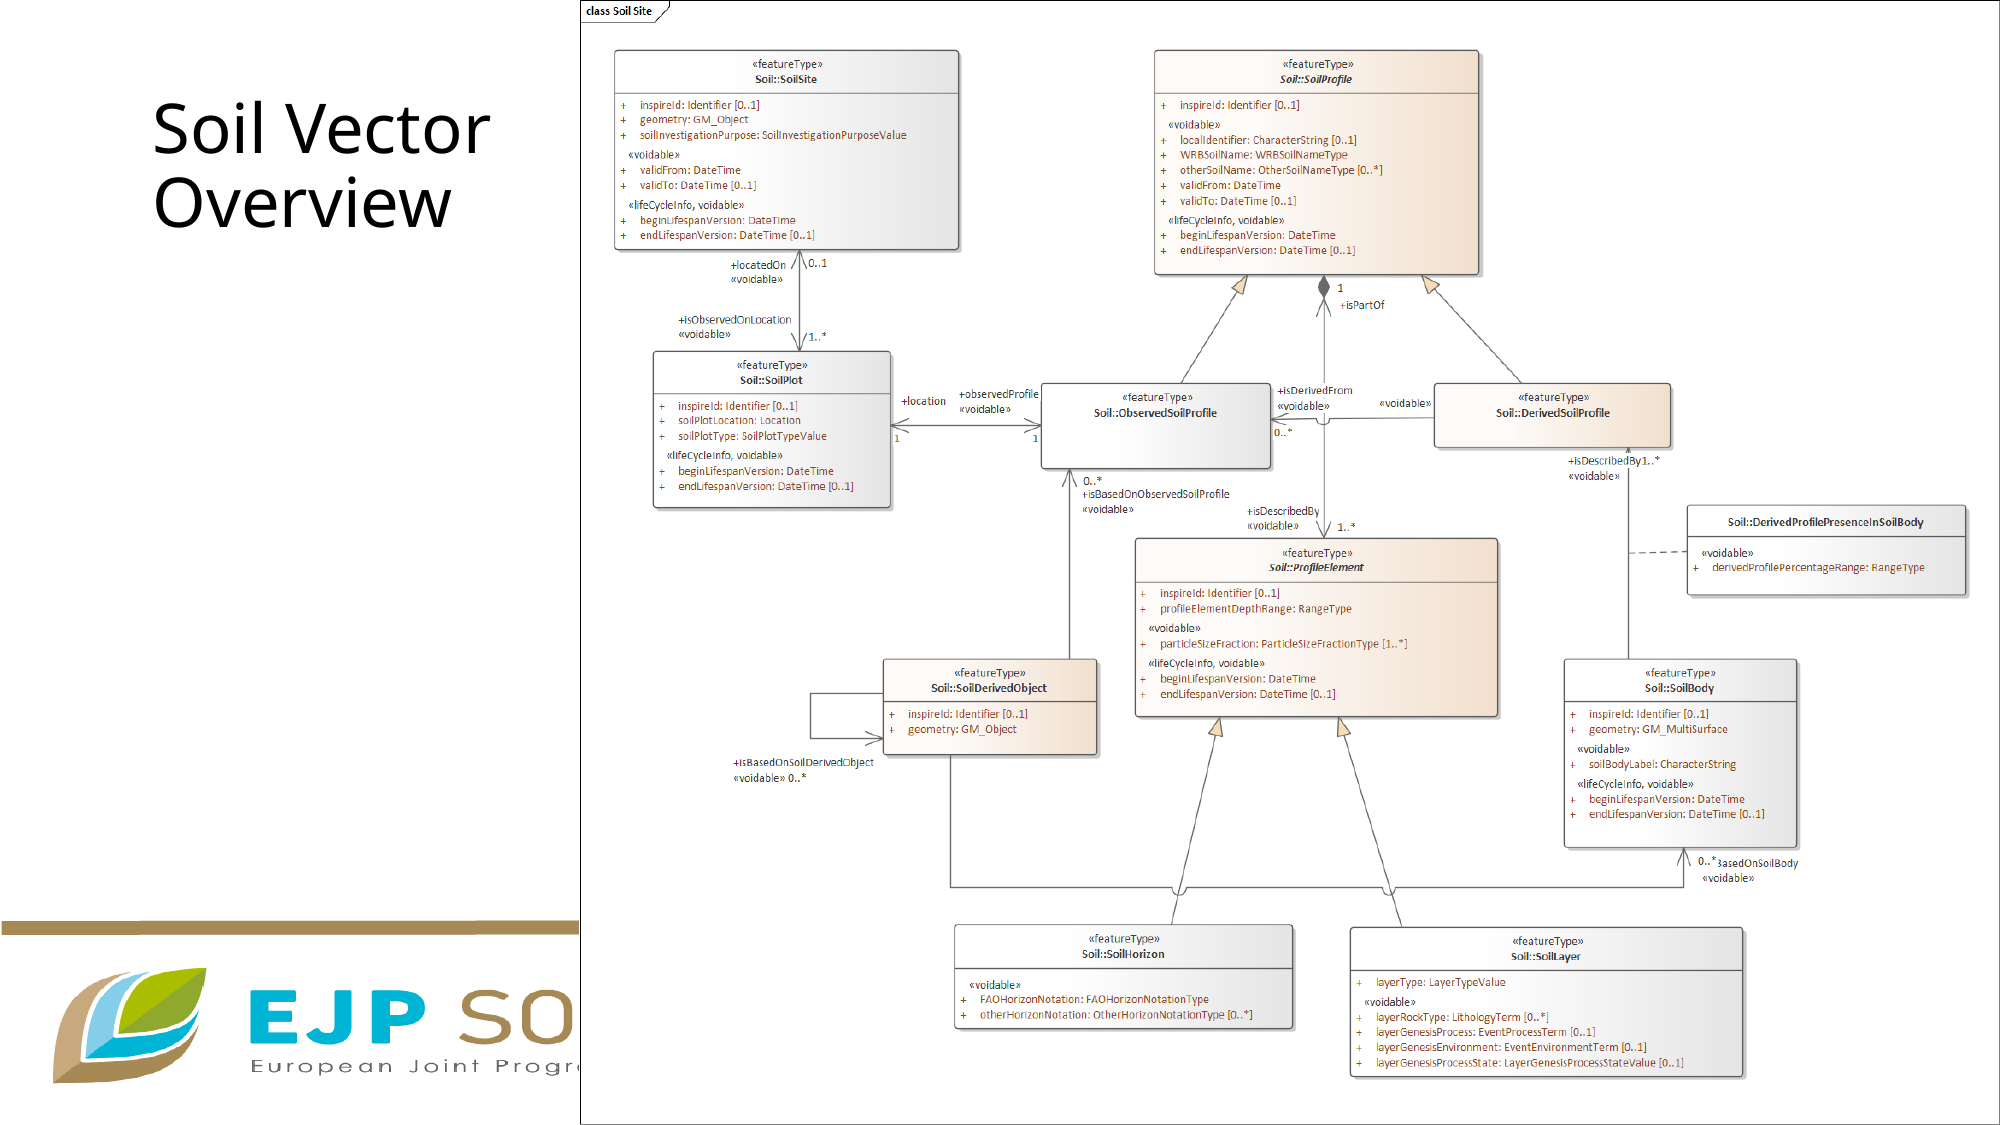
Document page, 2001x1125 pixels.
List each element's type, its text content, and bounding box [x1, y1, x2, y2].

picture [1, 0, 2000, 1125]
title Soil Vector Overview [137, 59, 579, 278]
